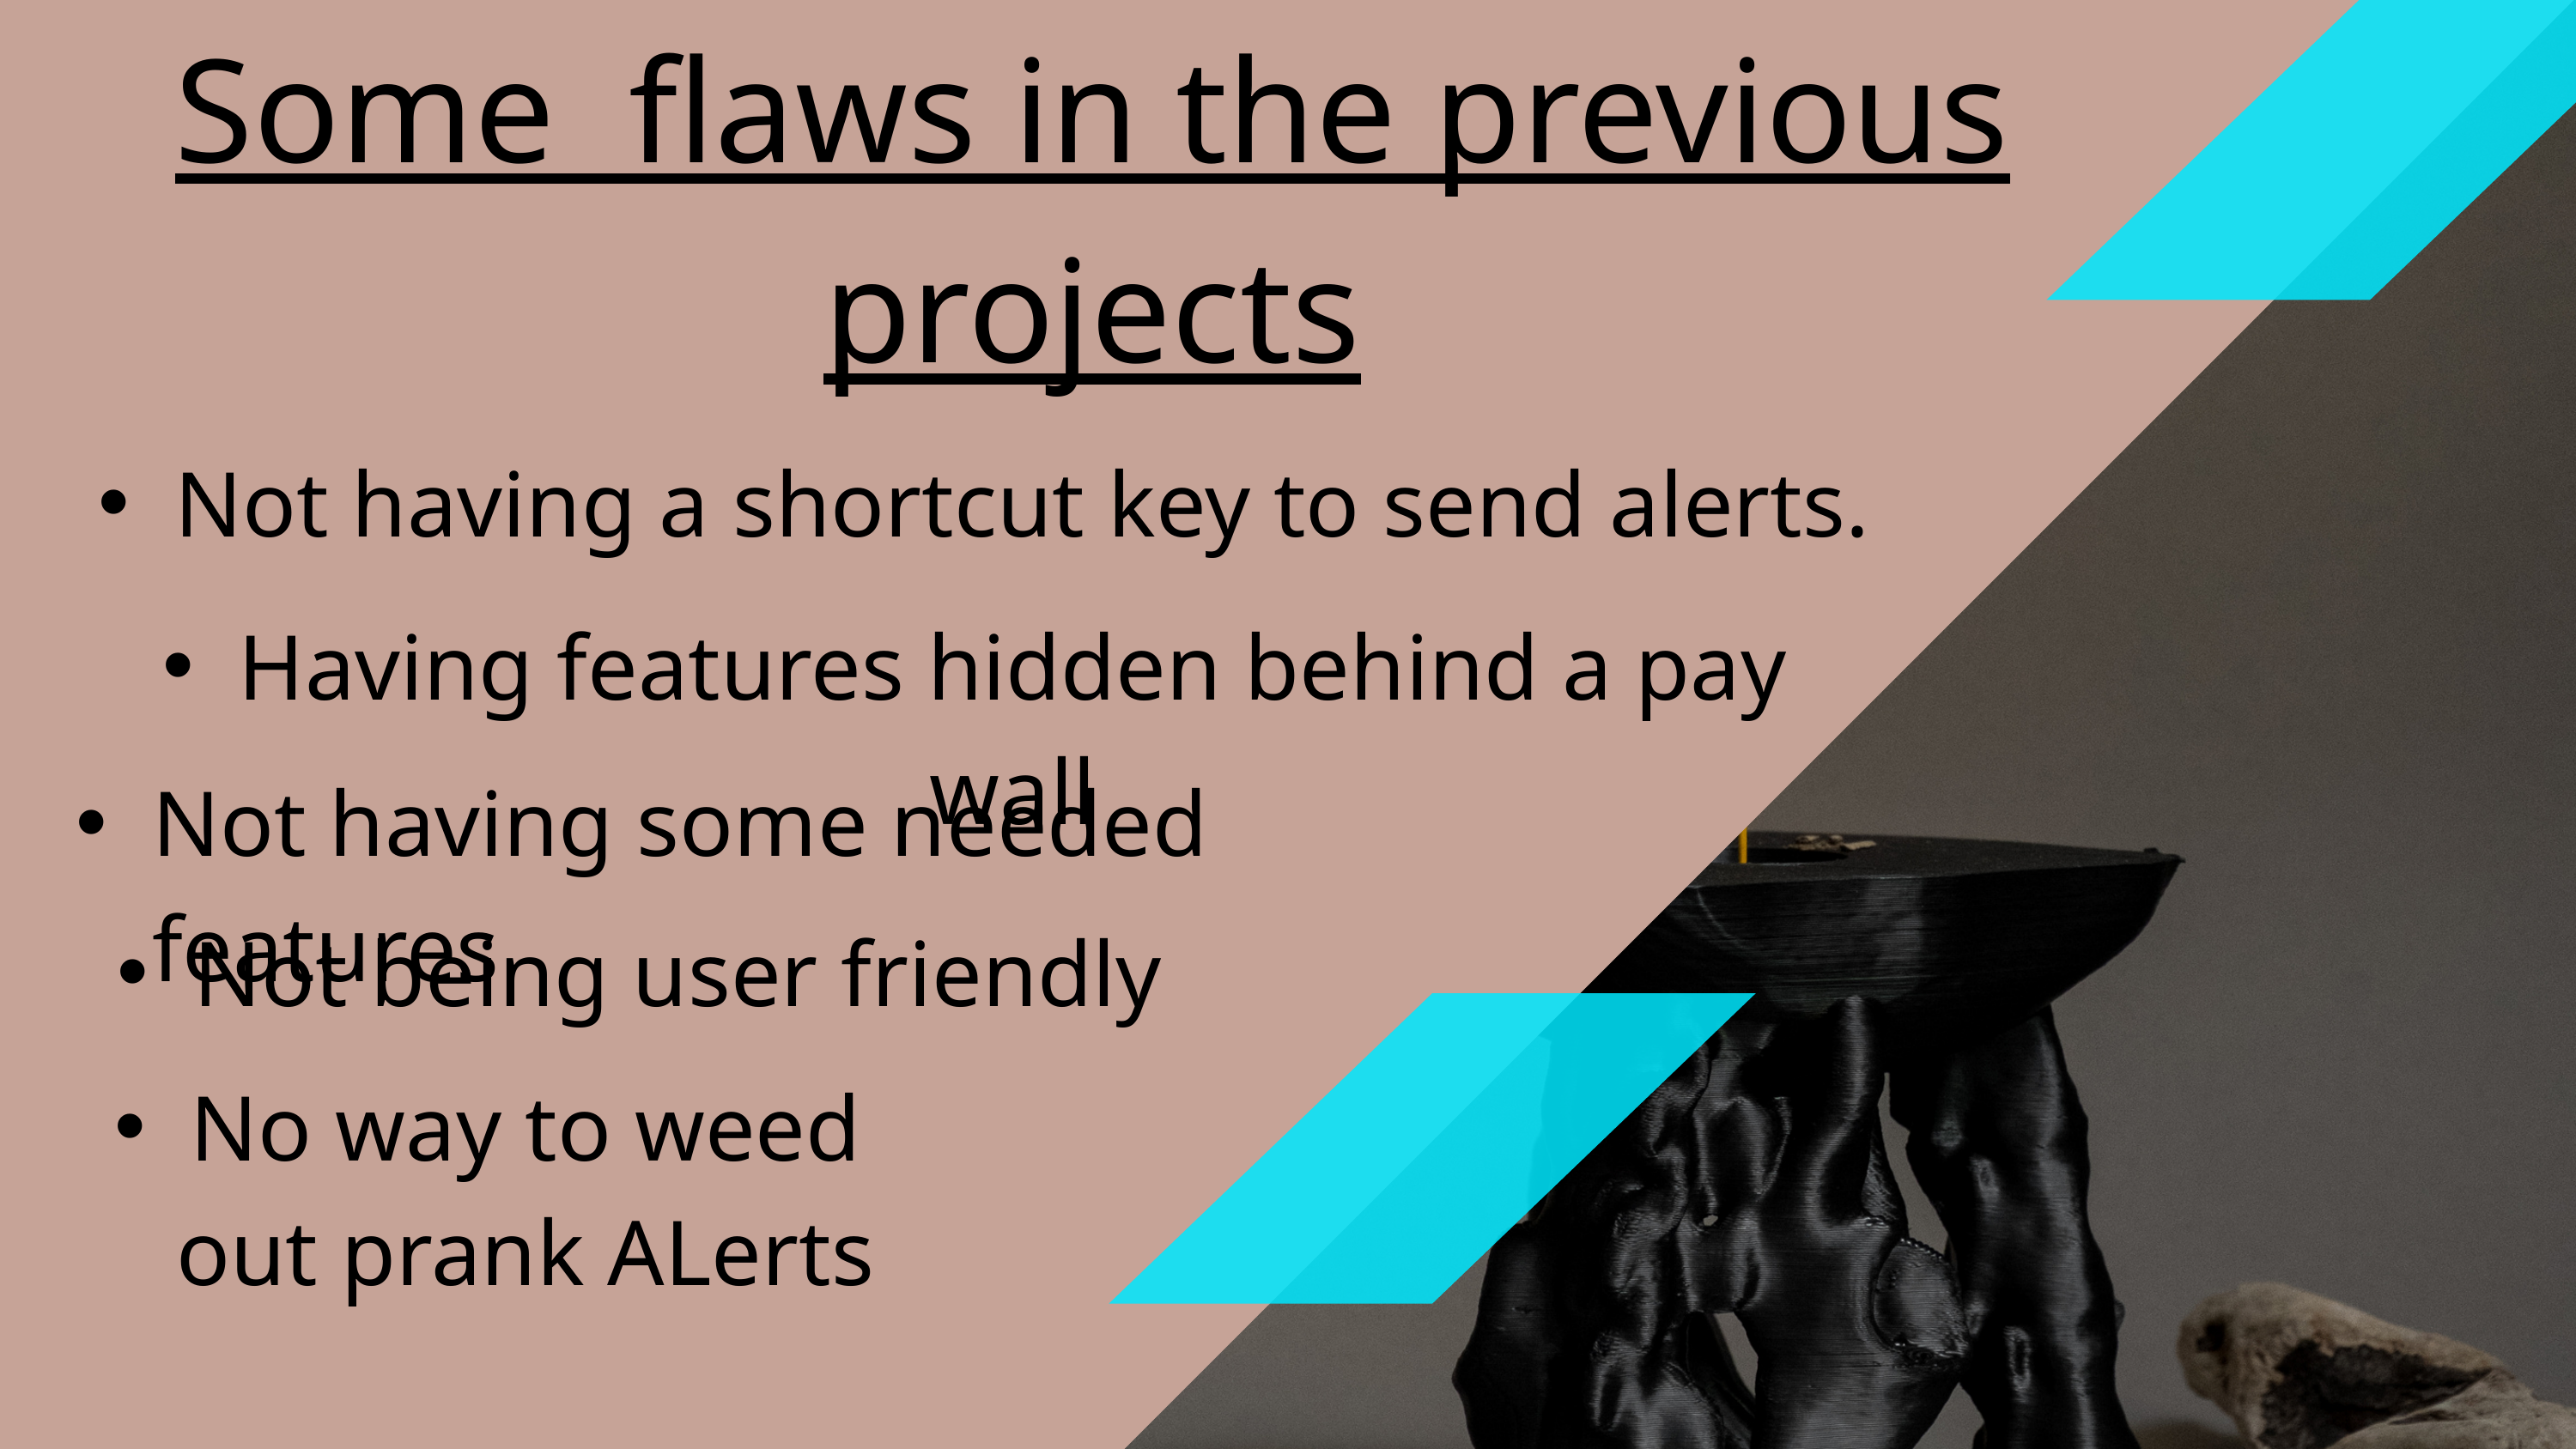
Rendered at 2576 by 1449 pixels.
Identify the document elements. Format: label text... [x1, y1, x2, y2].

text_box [1109, 992, 1757, 1304]
text_box Not being user friendly [0, 1000, 1104, 1025]
text_box Having features hidden behind a pay wall [0, 592, 1119, 749]
text_box Not having a shortcut key to send alerts. [0, 429, 1119, 555]
text_box Some flaws in the previous projects [116, 0, 1119, 392]
text_box Not having some needed features [0, 749, 1119, 1000]
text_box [1124, 0, 2576, 1449]
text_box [2046, 0, 2576, 300]
text_box No way to weed out prank ALerts [0, 1053, 900, 1304]
